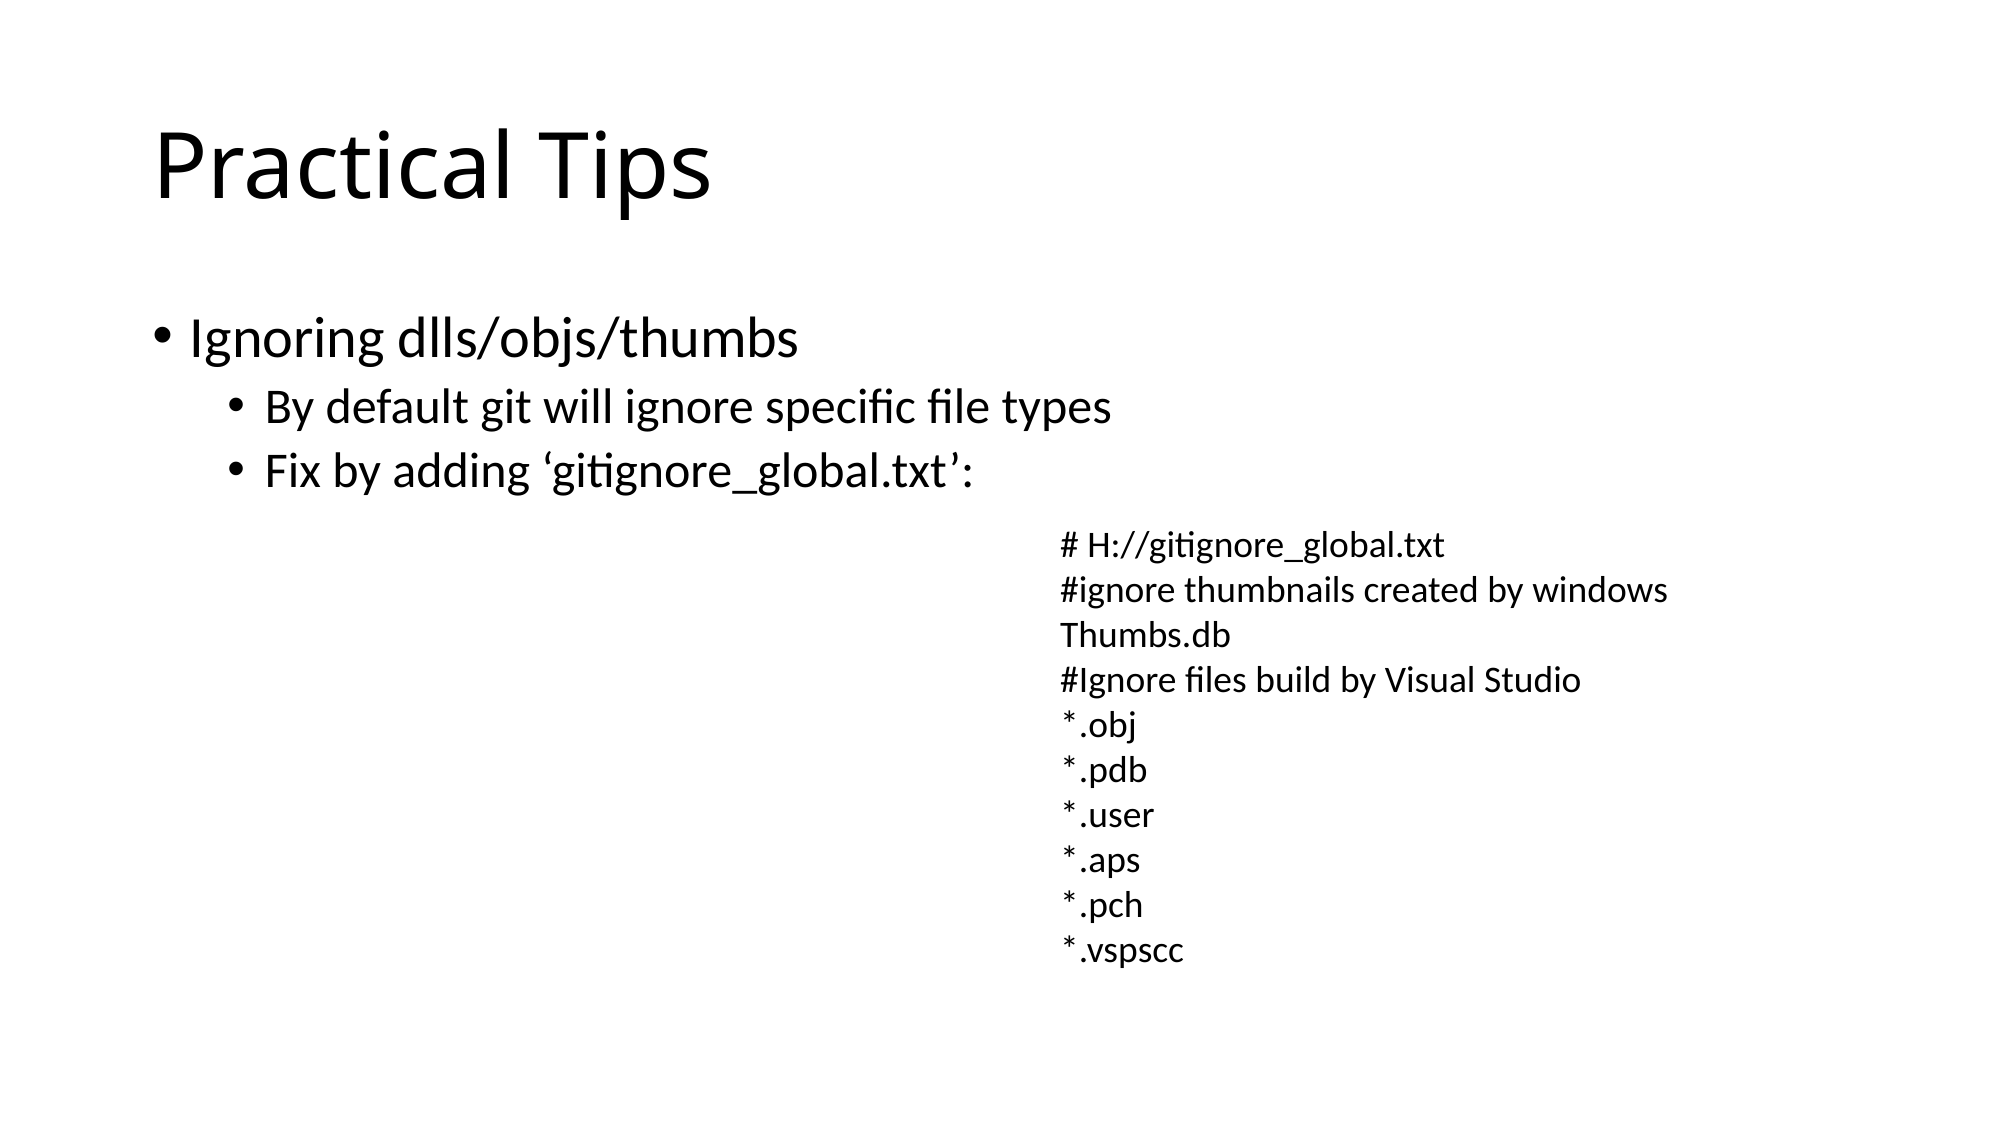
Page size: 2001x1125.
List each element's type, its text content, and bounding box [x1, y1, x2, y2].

title Practical Tips [137, 59, 1863, 278]
text_box # H://gitignore_global.txt #ignore thumbnails created by windows Thumbs.db #Ignore files build by Visual Studio *.obj *.pdb *.user *.aps *.pch *.vspscc [1045, 512, 1757, 977]
list Ignoring dlls/objs/thumbs By default git will ignore specific file types Fix by adding ‘gitignore_global.txt’: [137, 299, 1863, 1014]
